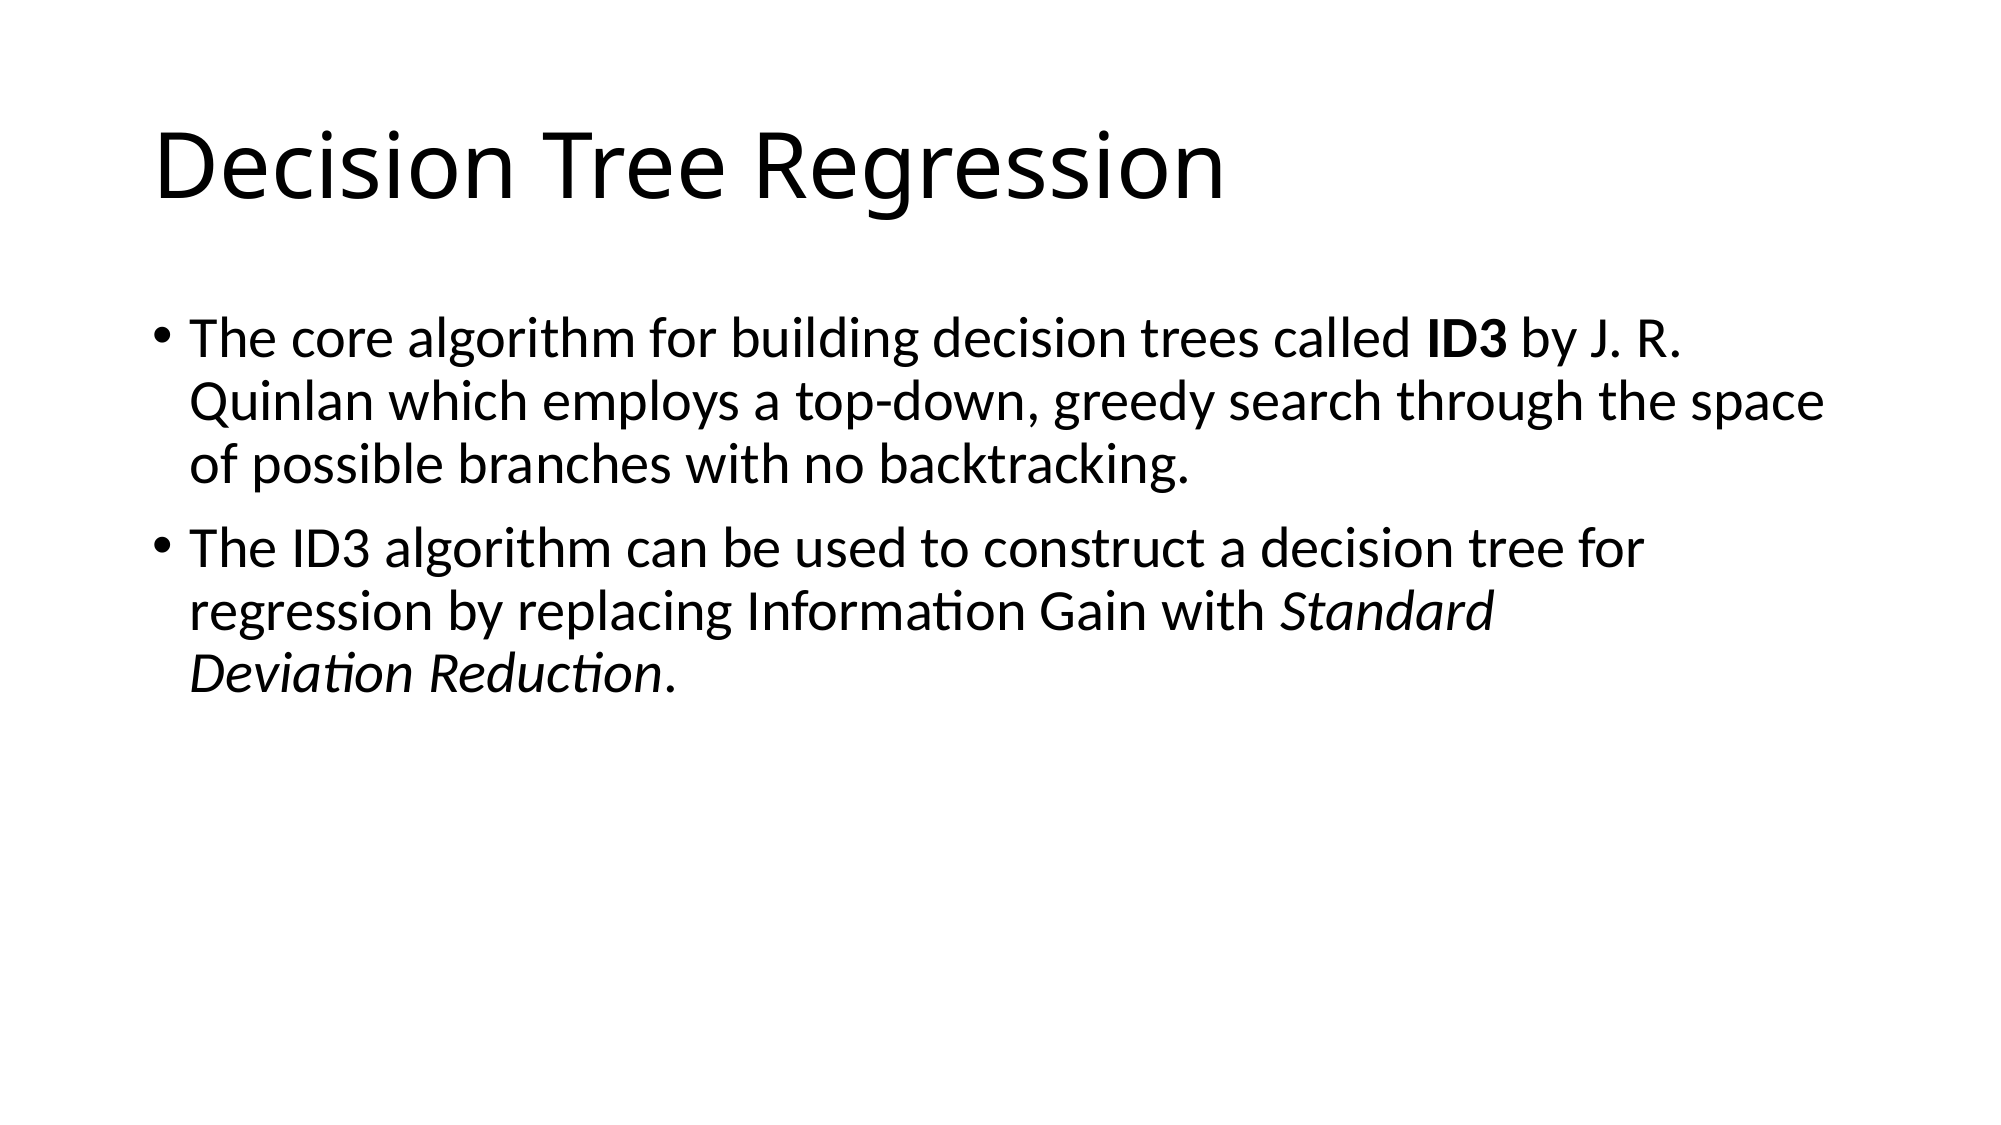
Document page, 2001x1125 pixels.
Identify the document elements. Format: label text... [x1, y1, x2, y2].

title Decision Tree Regression [137, 59, 1863, 278]
list The core algorithm for building decision trees called ID3 by J. R. Quinlan which employs a top-down, greedy search through the space of possible branches with no backtracking. The ID3 algorithm can be used to construct a decision tree for regression by replacing Information Gain with Standard Deviation Reduction. [137, 299, 1863, 1014]
